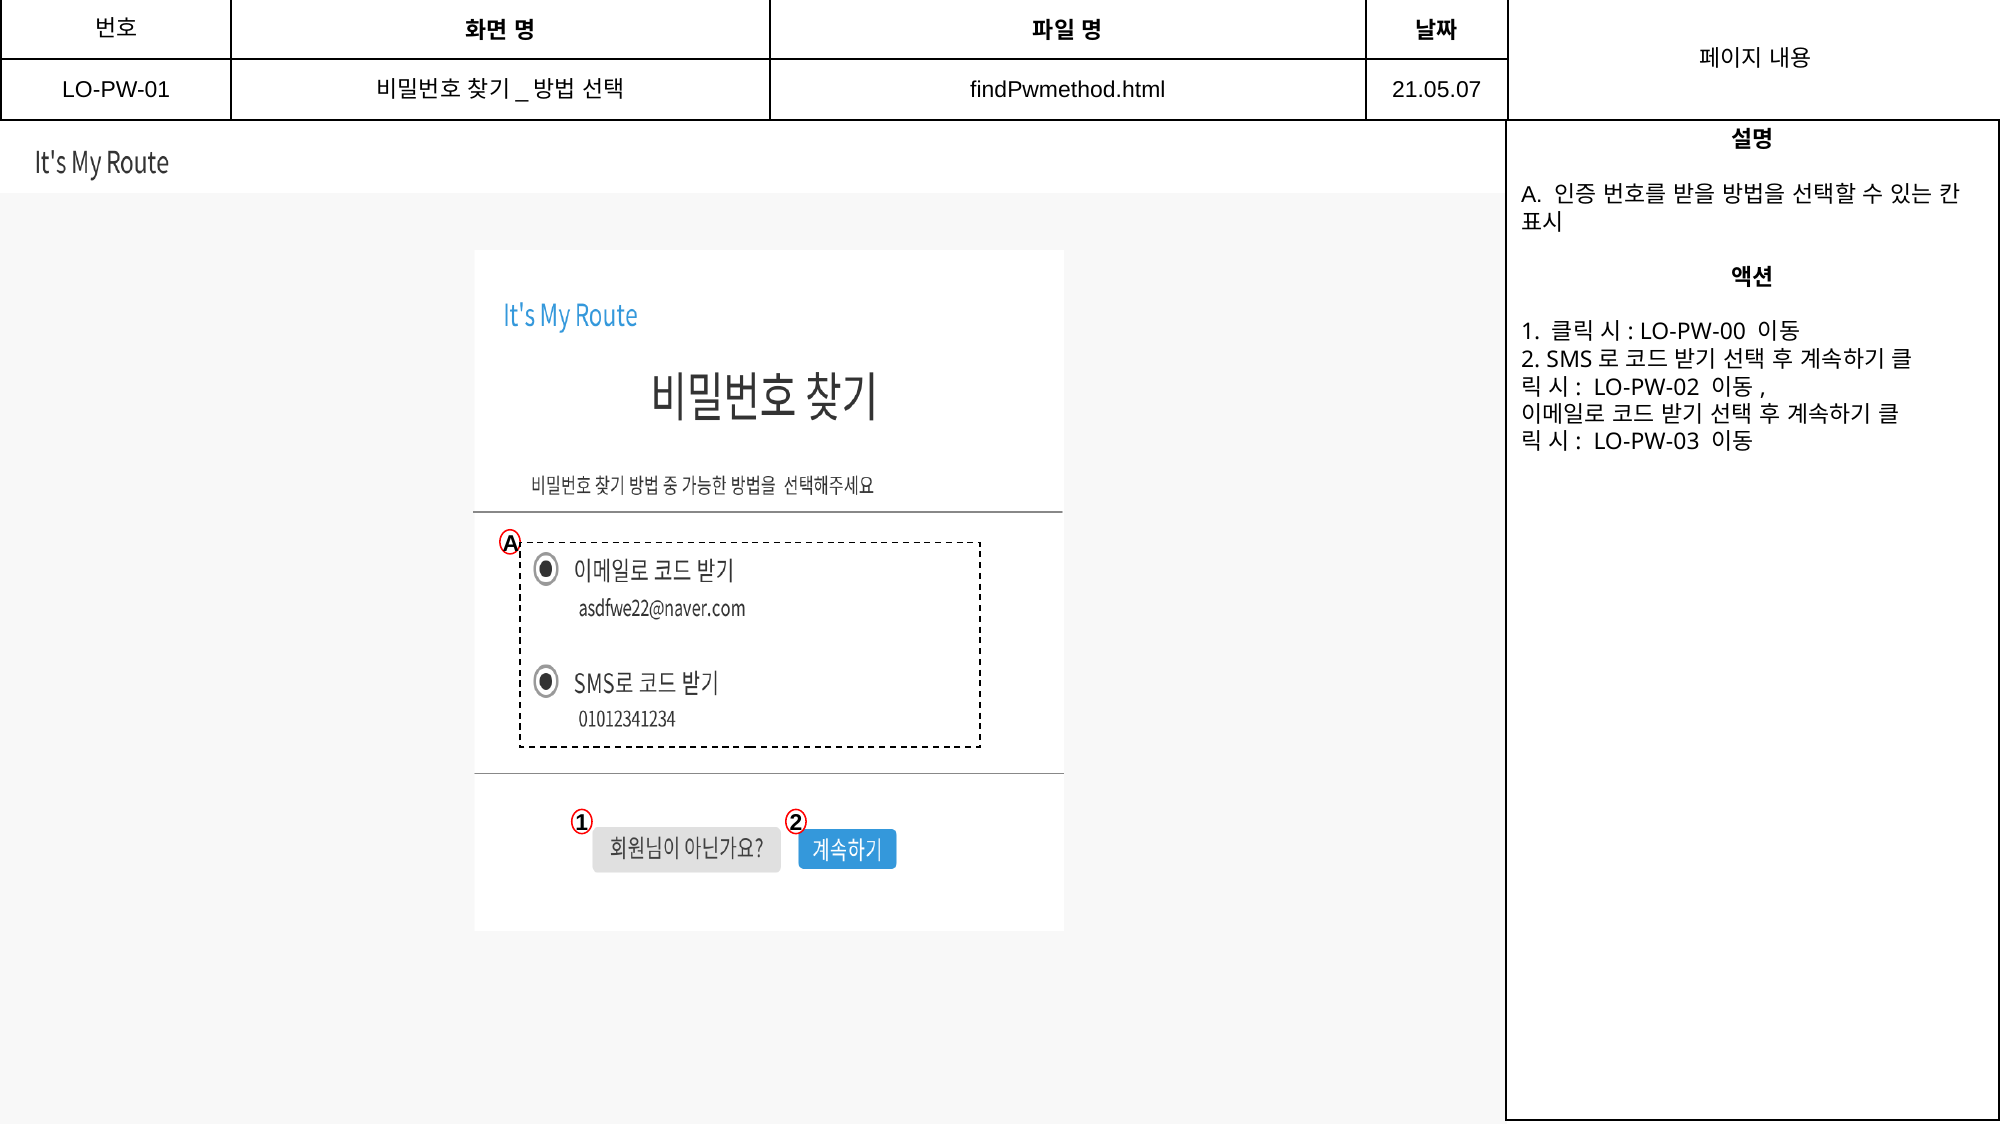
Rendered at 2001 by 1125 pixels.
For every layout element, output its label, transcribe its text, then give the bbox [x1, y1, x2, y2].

table_header 페이지 내용 [1509, 0, 2000, 119]
table_cell LO-PW-01 [2, 60, 230, 119]
table_cell 21.05.07 [1367, 60, 1507, 119]
table_cell 비밀번호 찾기_방법 선택 [232, 60, 769, 118]
picture [0, 119, 1508, 1125]
table_cell findPwmethod.html [771, 60, 1365, 118]
picture [46, 46, 85, 76]
table_header 화면 명 [232, 0, 769, 58]
table_header 날짜 [1367, 0, 1507, 58]
text_box 설명 A. 인증 번호를 받을 방법을 선택할 수 있는 칸 표시 액션 1. 클릭 시: LO-PW-00 이동 2. SMS로 코드 받기 선택 후 계속하기 클릭 시: LO-PW-02 이동, 이메일로 코드 받기 선택 후 계속하기 클릭 시: LO-PW-03 이동 [1509, 121, 1999, 1121]
table_header 파일 명 [771, 0, 1365, 58]
table_header 번호 [2, 0, 230, 58]
